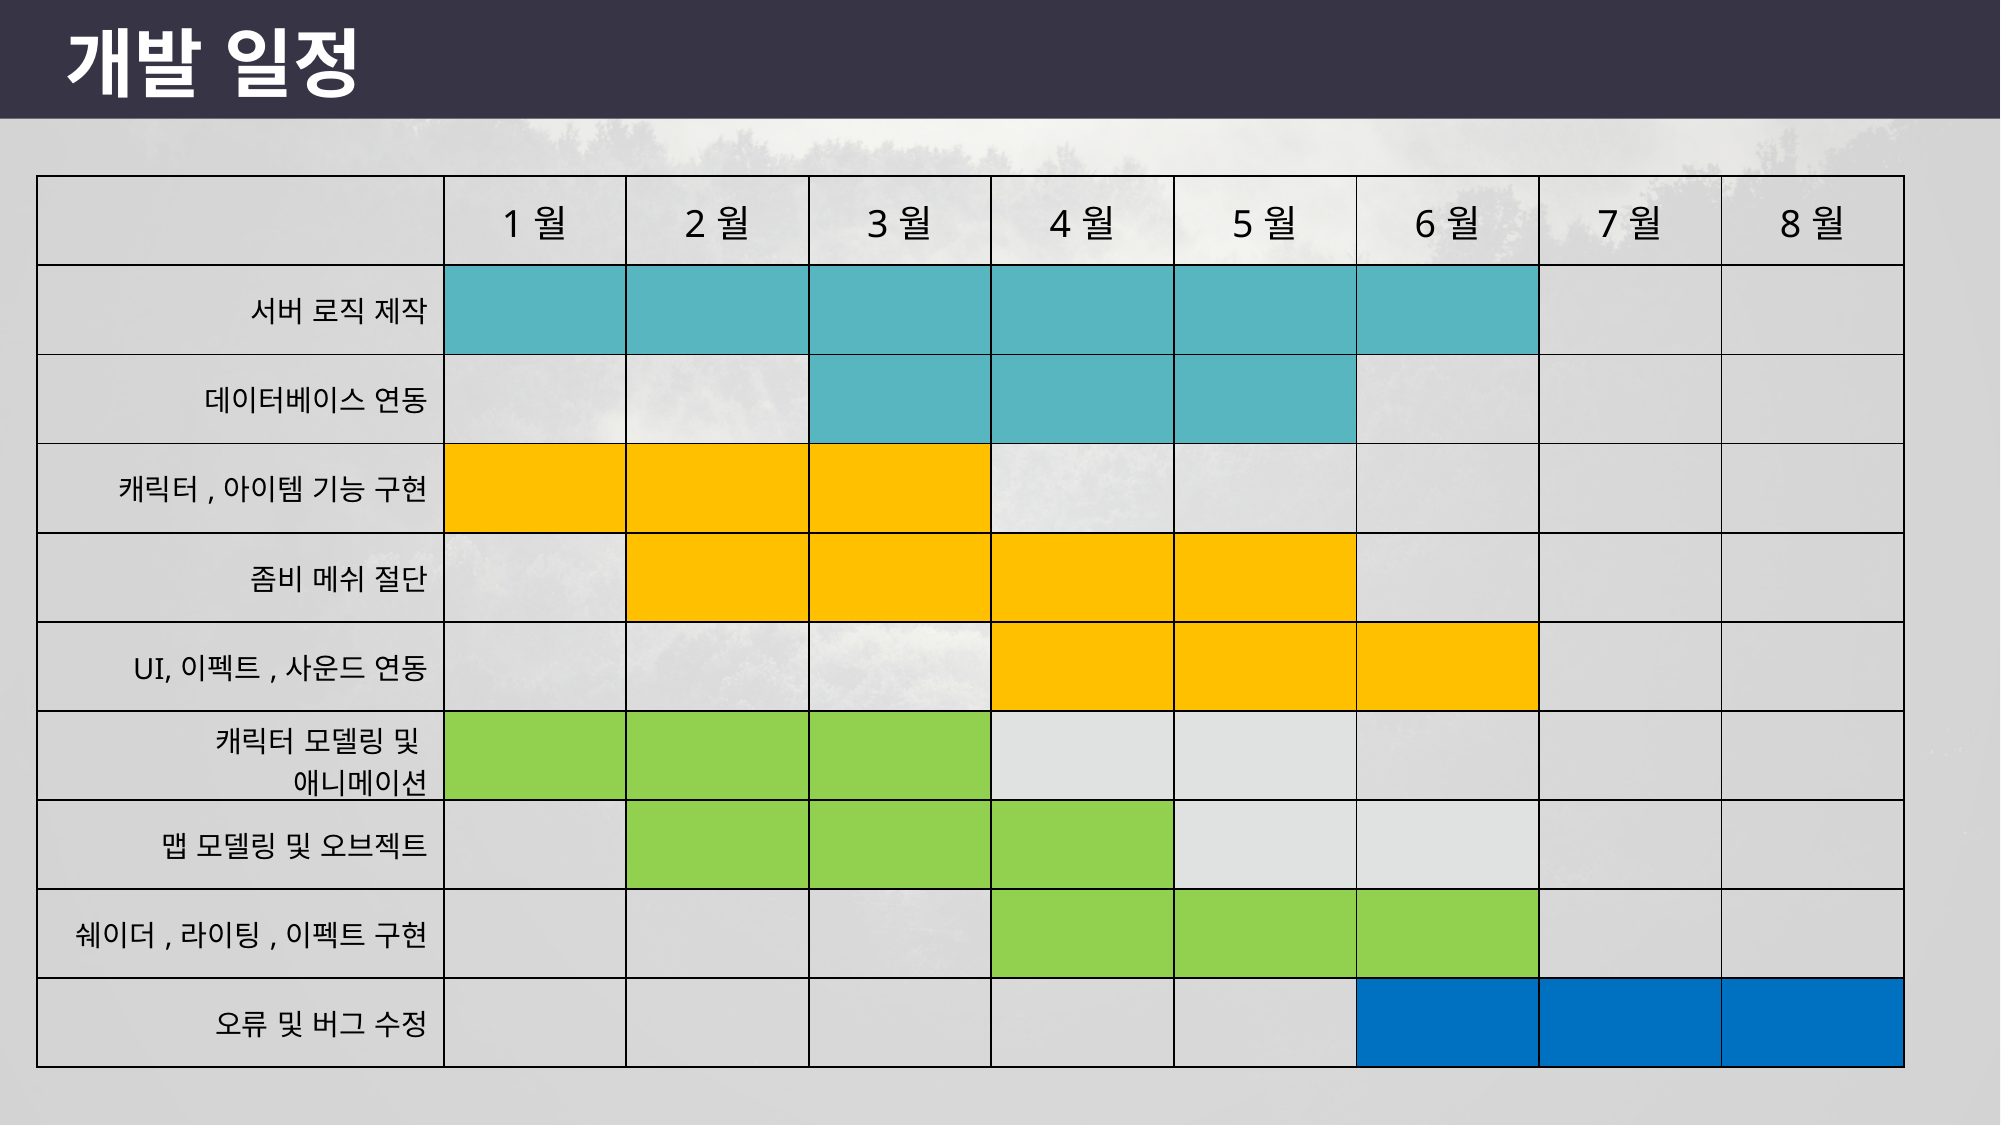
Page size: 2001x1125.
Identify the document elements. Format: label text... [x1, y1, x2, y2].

table_cell [1540, 801, 1721, 888]
table_cell [810, 534, 990, 621]
table_header 5월 [1175, 177, 1356, 264]
table_cell [1722, 712, 1903, 799]
table_cell [445, 712, 625, 799]
table_cell [1357, 890, 1538, 977]
table_cell [1722, 534, 1903, 621]
table_cell [445, 979, 625, 1066]
table_cell [1175, 979, 1356, 1066]
table_cell [1540, 979, 1721, 1066]
table_cell [627, 444, 808, 532]
table_cell [445, 801, 625, 888]
table_cell [1540, 712, 1721, 799]
table_cell [627, 355, 808, 443]
table_cell [810, 979, 990, 1066]
table_cell [1357, 801, 1538, 888]
table_cell [1175, 444, 1356, 532]
table_cell [1175, 623, 1356, 710]
table_cell [810, 266, 990, 354]
table_cell [810, 712, 990, 799]
table_cell [810, 801, 990, 888]
table_cell [1175, 801, 1356, 888]
table_cell [1357, 266, 1538, 354]
table_cell 좀비 메쉬 절단 [38, 534, 443, 621]
table_cell [1540, 266, 1721, 354]
table_cell [992, 623, 1173, 710]
table_cell UI,이펙트,사운드 연동 [38, 623, 443, 710]
table_cell [1722, 444, 1903, 532]
table_cell [1175, 890, 1356, 977]
table_cell [1722, 890, 1903, 977]
table_cell 캐릭터 모델링 및 애니메이션 [38, 712, 443, 799]
table_cell [1357, 534, 1538, 621]
table_cell 데이터베이스 연동 [38, 355, 443, 443]
table_header 7월 [1540, 177, 1721, 264]
table_cell [627, 712, 808, 799]
table_cell [627, 979, 808, 1066]
table_cell 서버 로직 제작 [38, 266, 443, 354]
table_cell [992, 444, 1173, 532]
table_cell [1175, 712, 1356, 799]
table_cell [445, 534, 625, 621]
table_cell [810, 623, 990, 710]
table_cell 맵 모델링 및 오브젝트 [38, 801, 443, 888]
table_cell [445, 266, 625, 354]
table_cell [992, 534, 1173, 621]
table_cell [445, 355, 625, 443]
table_cell [445, 444, 625, 532]
table_cell [627, 801, 808, 888]
table_header [38, 177, 443, 264]
table_cell [1722, 979, 1903, 1066]
table_cell [627, 623, 808, 710]
table_cell [1540, 355, 1721, 443]
picture [0, 0, 2001, 1125]
table_cell [992, 266, 1173, 354]
table_cell [1722, 355, 1903, 443]
table_cell [1540, 444, 1721, 532]
table_header 8월 [1722, 177, 1903, 264]
table_cell [810, 444, 990, 532]
table_cell [1175, 266, 1356, 354]
table_cell [1540, 534, 1721, 621]
table_cell [1540, 623, 1721, 710]
table_cell [810, 355, 990, 443]
table_cell [810, 890, 990, 977]
table_header 1월 [445, 177, 625, 264]
table_cell [992, 890, 1173, 977]
table_cell [1357, 712, 1538, 799]
table_header 6월 [1357, 177, 1538, 264]
table_cell [1722, 623, 1903, 710]
table_cell [445, 623, 625, 710]
table_cell [445, 890, 625, 977]
table_header 3월 [810, 177, 990, 264]
table_cell 오류 및 버그 수정 [38, 979, 443, 1066]
table_cell [1357, 355, 1538, 443]
table_cell [992, 355, 1173, 443]
table_cell [1357, 444, 1538, 532]
table_cell 쉐이더,라이팅,이펙트 구현 [38, 890, 443, 977]
text_box [0, 0, 2000, 120]
table_cell [1722, 266, 1903, 354]
table_cell [1175, 355, 1356, 443]
table_cell [627, 266, 808, 354]
table_cell 캐릭터,아이템 기능 구현 [38, 444, 443, 532]
table_cell [1357, 979, 1538, 1066]
table_cell [1357, 623, 1538, 710]
table_header 4월 [992, 177, 1173, 264]
table_header 2월 [627, 177, 808, 264]
table_cell [992, 801, 1173, 888]
table_cell [627, 534, 808, 621]
table_cell [1540, 890, 1721, 977]
table_cell [1722, 801, 1903, 888]
text_box 개발 일정 [51, 9, 378, 114]
table_cell [992, 712, 1173, 799]
table_cell [1175, 534, 1356, 621]
table_cell [992, 979, 1173, 1066]
table_cell [627, 890, 808, 977]
